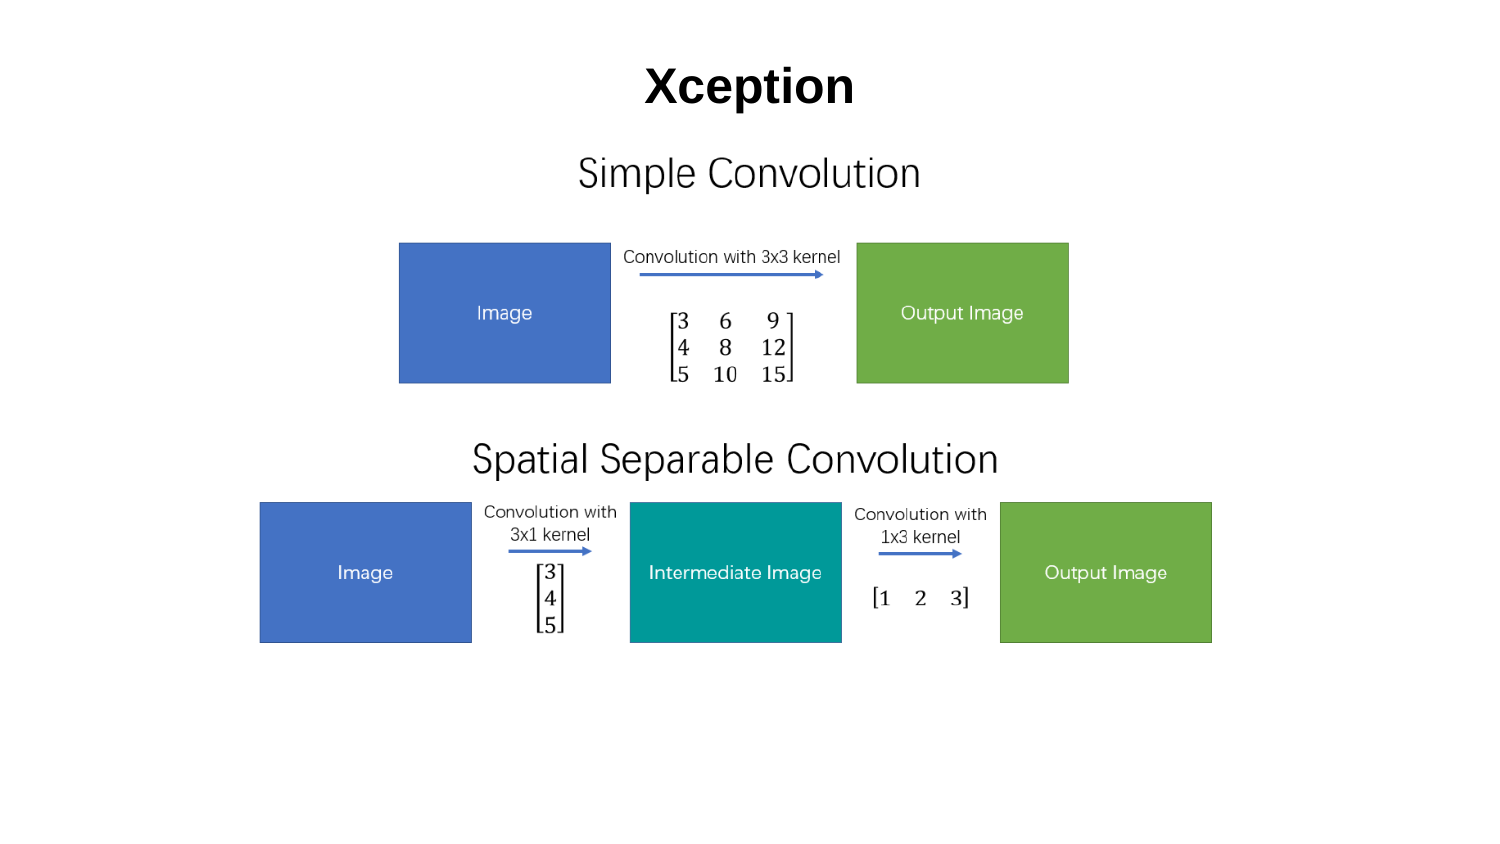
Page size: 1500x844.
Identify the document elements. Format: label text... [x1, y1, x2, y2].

picture [193, 130, 1307, 664]
text_box Xception [309, 38, 1191, 128]
